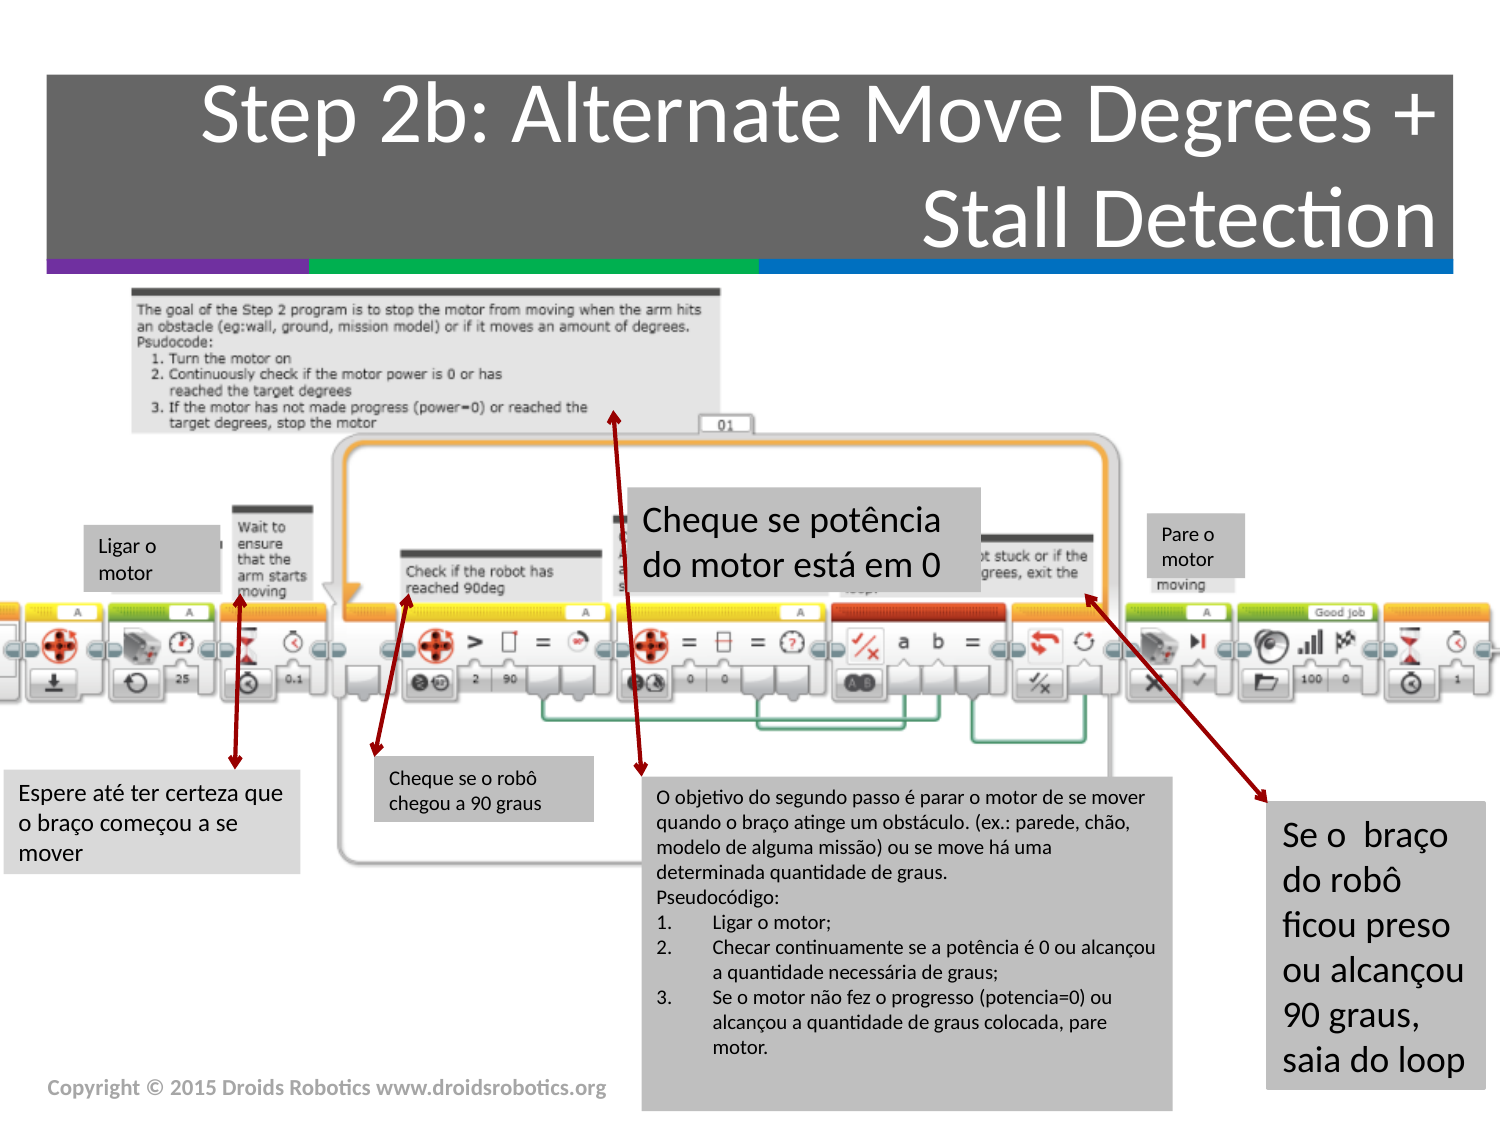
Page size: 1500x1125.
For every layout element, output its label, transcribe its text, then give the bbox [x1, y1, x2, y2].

text_box O objetivo do segundo passo é parar o motor de se mover quando o braço atinge um obstáculo. (ex.: parede, chão, modelo de alguma missão) ou se move há uma determinada quantidade de graus. Pseudocódigo: Ligar o motor; Checar continuamente se a potência é 0 ou alcançou a quantidade necessária de graus; Se o motor não fez o progresso (potencia=0) ou alcançou a quantidade de graus colocada, pare motor. [641, 891, 1173, 1112]
title Step 2b: Alternate Move Degrees + Stall Detection [54, 3, 1454, 271]
footer Copyright © 2015 Droids Robotics www.droidsrobotics.org [32, 1055, 1038, 1116]
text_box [1083, 592, 1269, 804]
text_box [373, 592, 410, 758]
text_box Se o braço do robô ficou preso ou alcançou 90 graus, saia do loop [1266, 891, 1486, 1090]
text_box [612, 409, 643, 778]
picture [0, 273, 1500, 876]
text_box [234, 592, 241, 771]
